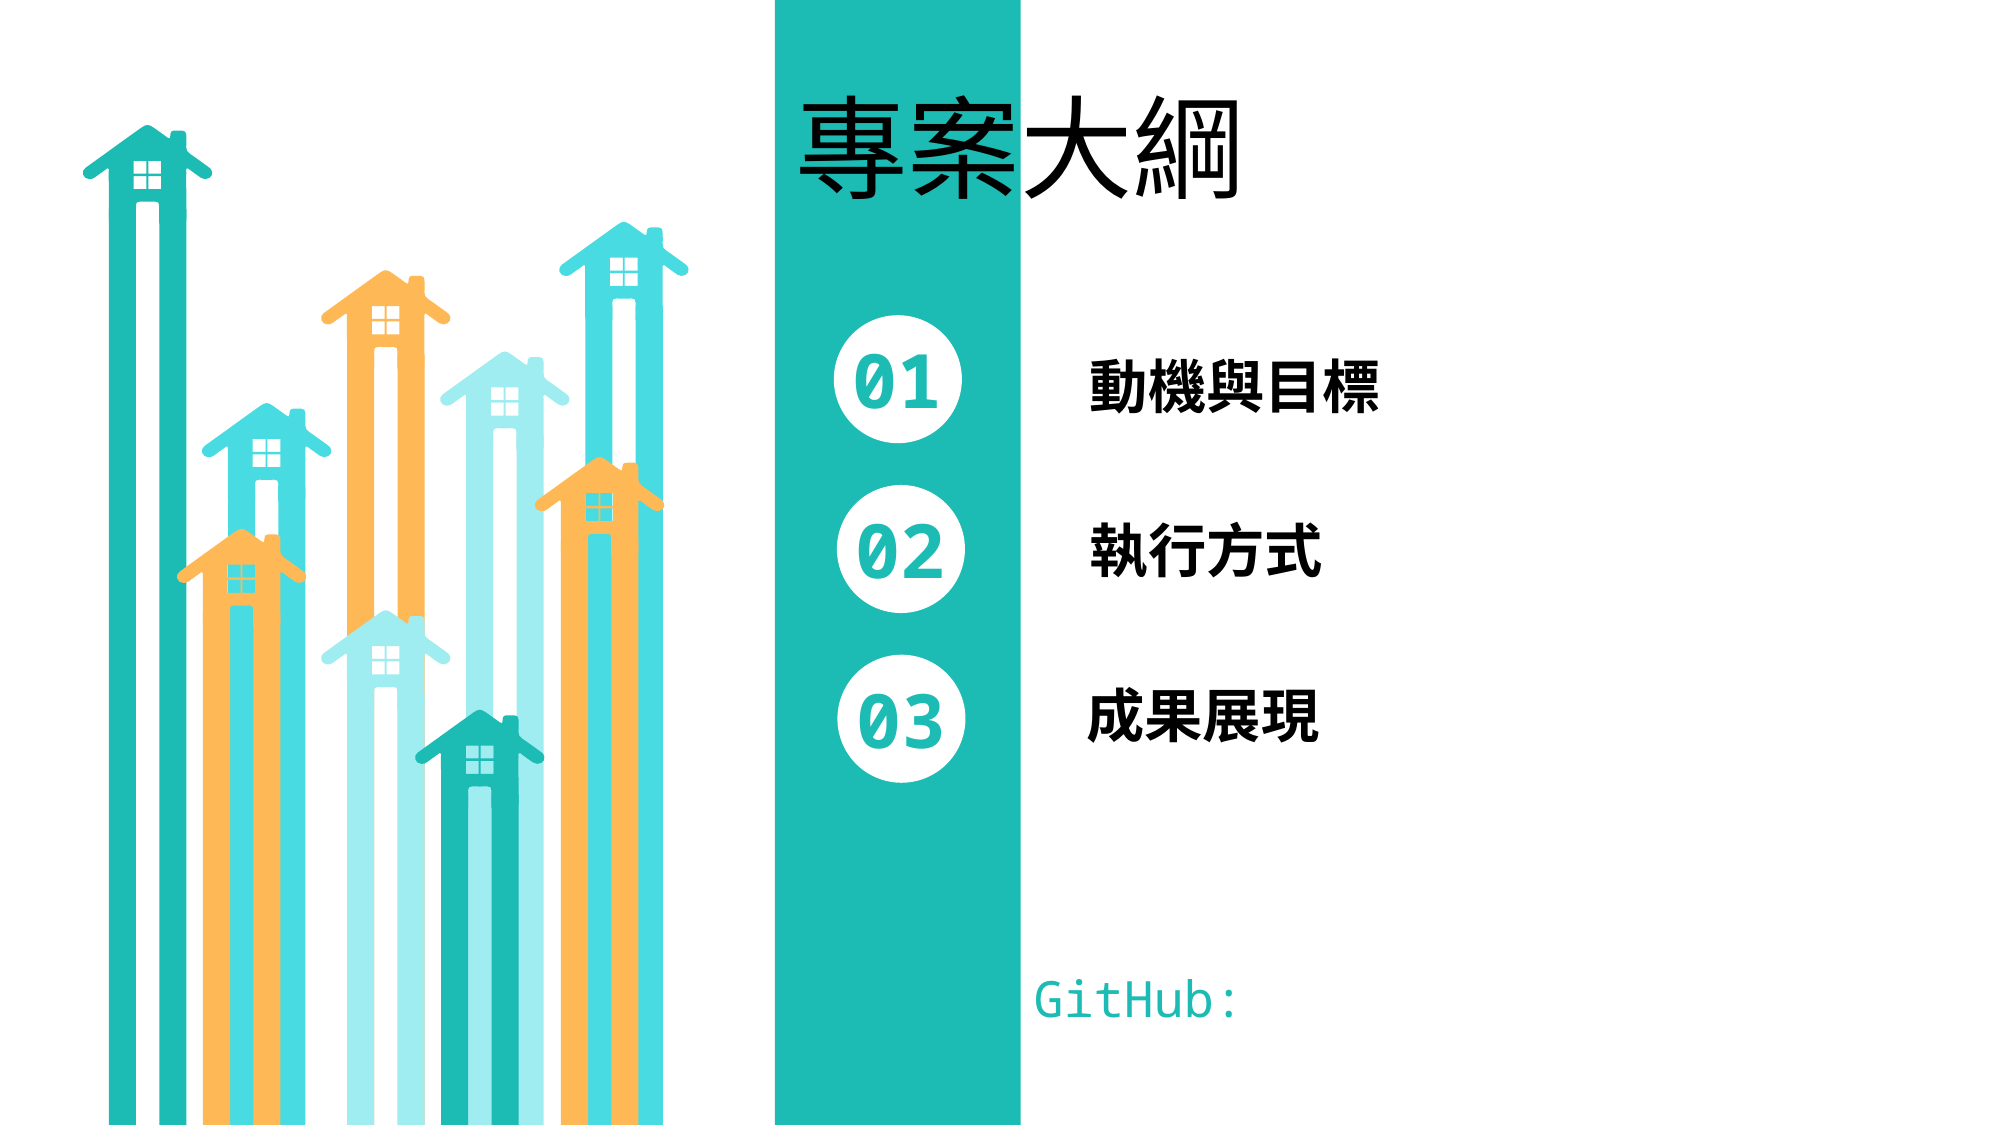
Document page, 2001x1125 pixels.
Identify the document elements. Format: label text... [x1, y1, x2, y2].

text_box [415, 709, 545, 1125]
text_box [440, 351, 559, 709]
text_box 動機與目標 [1072, 342, 1812, 428]
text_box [822, 484, 980, 614]
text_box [534, 457, 665, 1125]
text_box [320, 270, 451, 610]
text_box 執行方式 [1072, 507, 1812, 592]
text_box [320, 610, 451, 1125]
text_box 成果展現 [1068, 671, 1808, 757]
text_box [774, 0, 1022, 1125]
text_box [559, 221, 689, 1125]
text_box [819, 315, 977, 444]
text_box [82, 124, 213, 1125]
text_box 專案大綱 [780, 70, 2000, 220]
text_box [201, 403, 320, 1125]
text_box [822, 654, 980, 783]
text_box GitHub: [1019, 960, 1797, 1035]
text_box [176, 528, 307, 1125]
